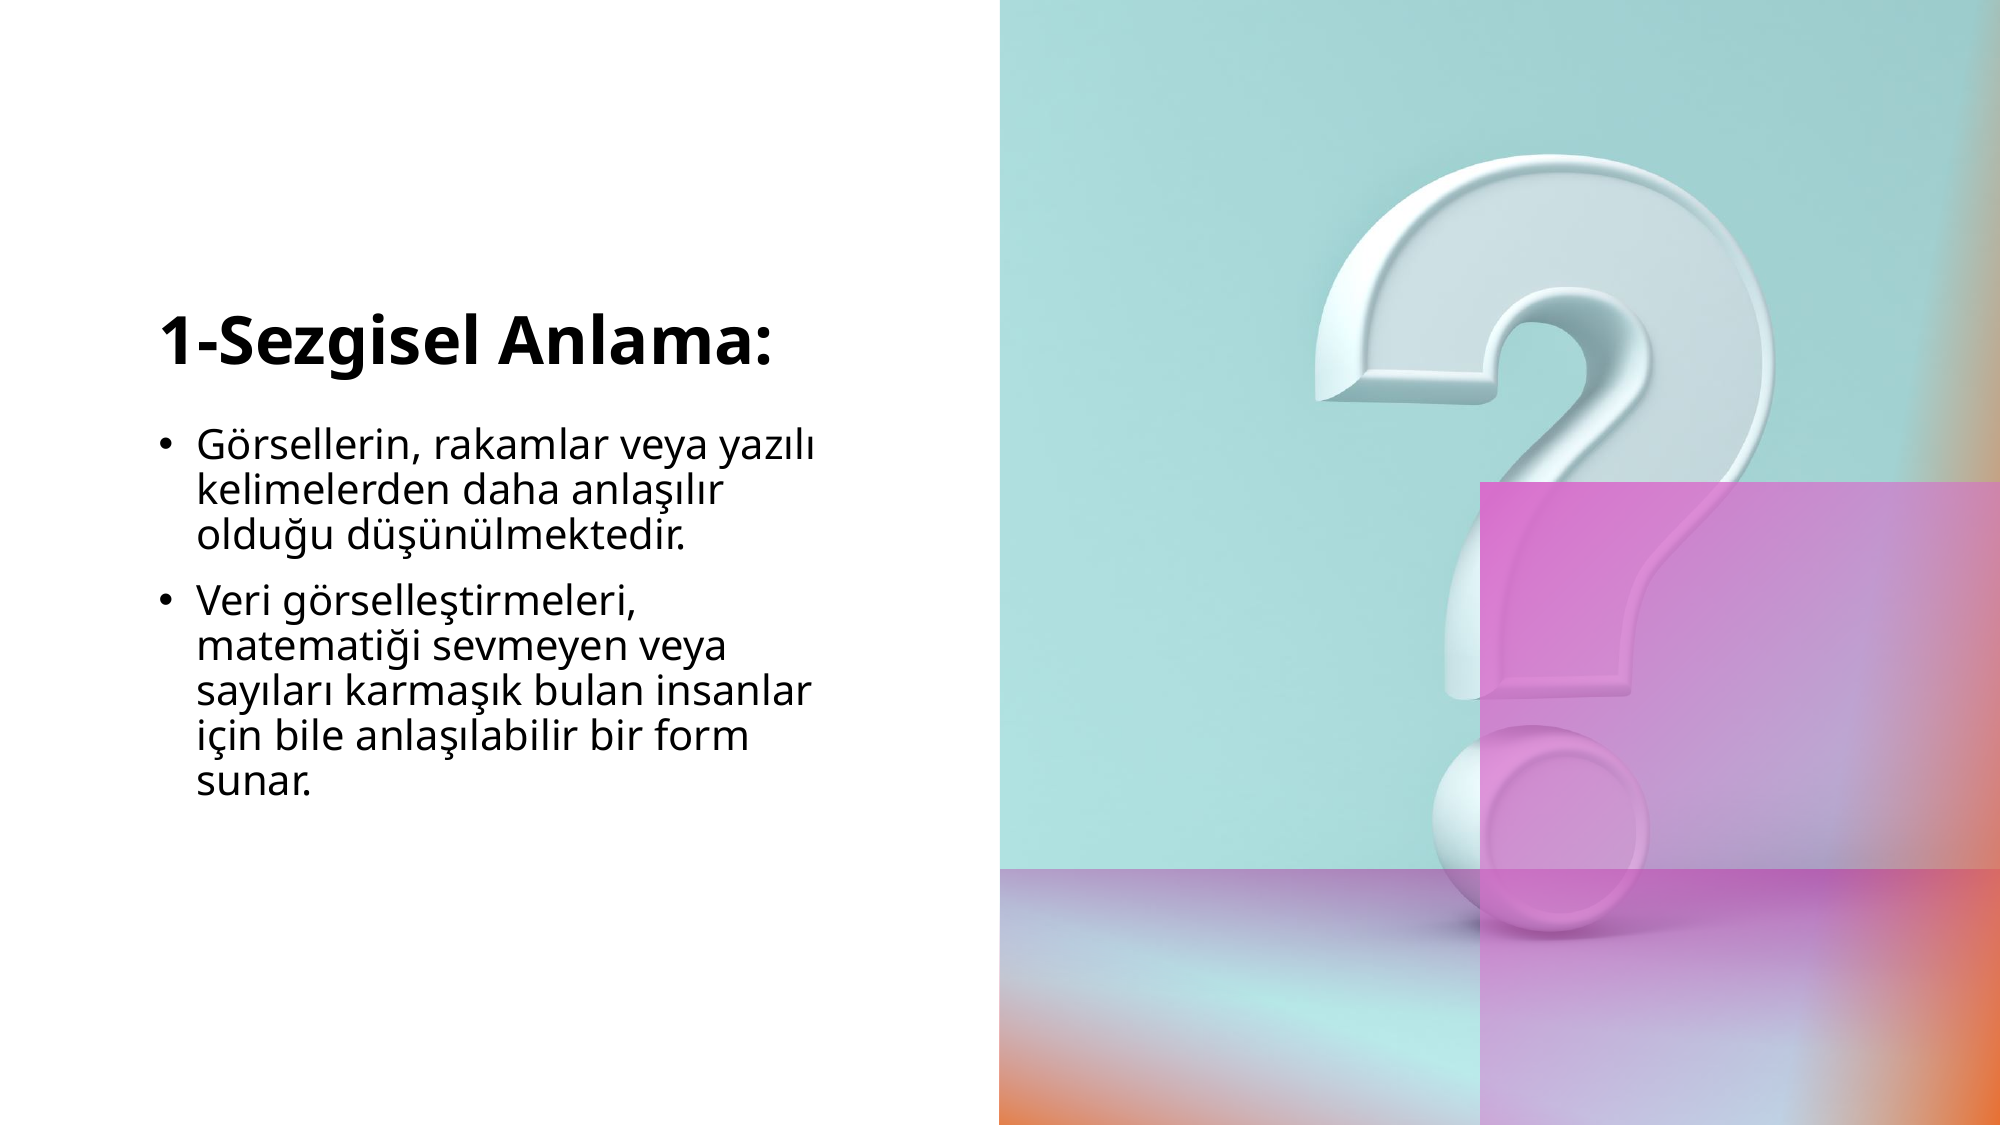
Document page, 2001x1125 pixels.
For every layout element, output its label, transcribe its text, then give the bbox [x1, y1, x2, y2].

list Görsellerin, rakamlar veya yazılı kelimelerden daha anlaşılır olduğu düşünülmektedir. Veri görselleştirmeleri, matematiği sevmeyen veya sayıları karmaşık bulan insanlar için bile anlaşılabilir bir form sunar. [143, 415, 859, 982]
picture [999, 0, 2000, 1125]
title 1-Sezgisel Anlama: [143, 121, 859, 387]
